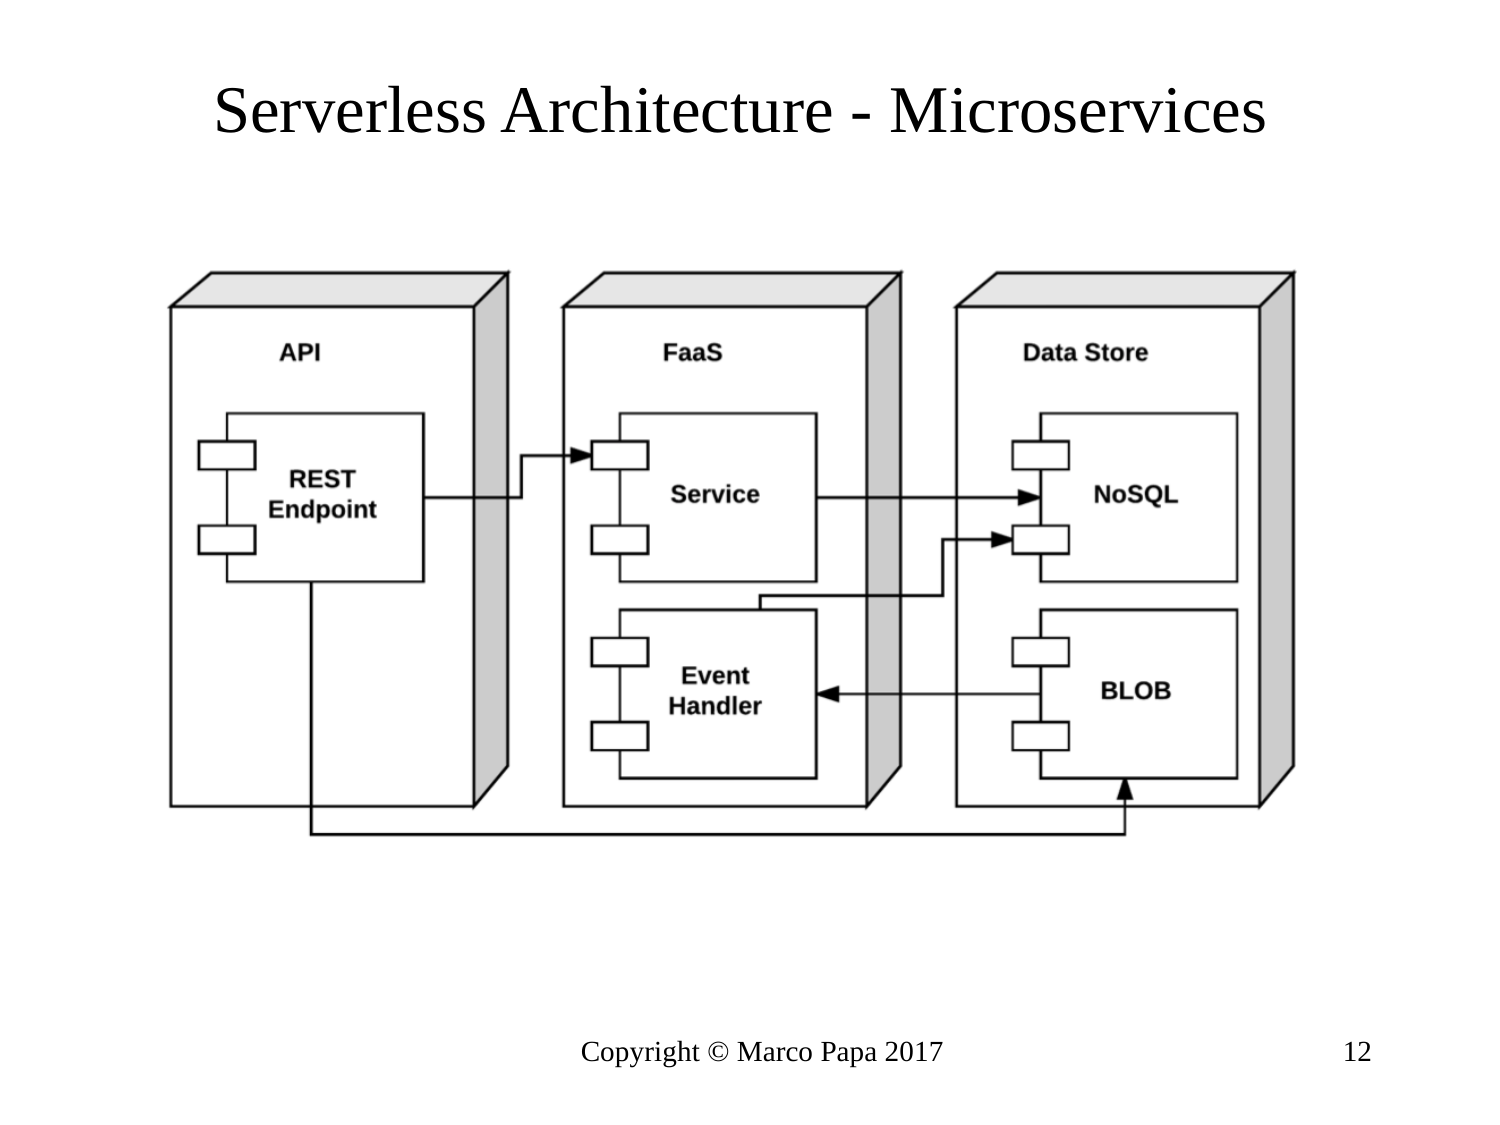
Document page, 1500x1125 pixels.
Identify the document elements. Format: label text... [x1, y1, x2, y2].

slide_number 12 [1262, 1024, 1388, 1101]
title Serverless Architecture - Microservices [112, 50, 1388, 163]
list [105, 232, 1382, 893]
footer Copyright © Marco Papa 2017 [474, 1024, 1051, 1101]
